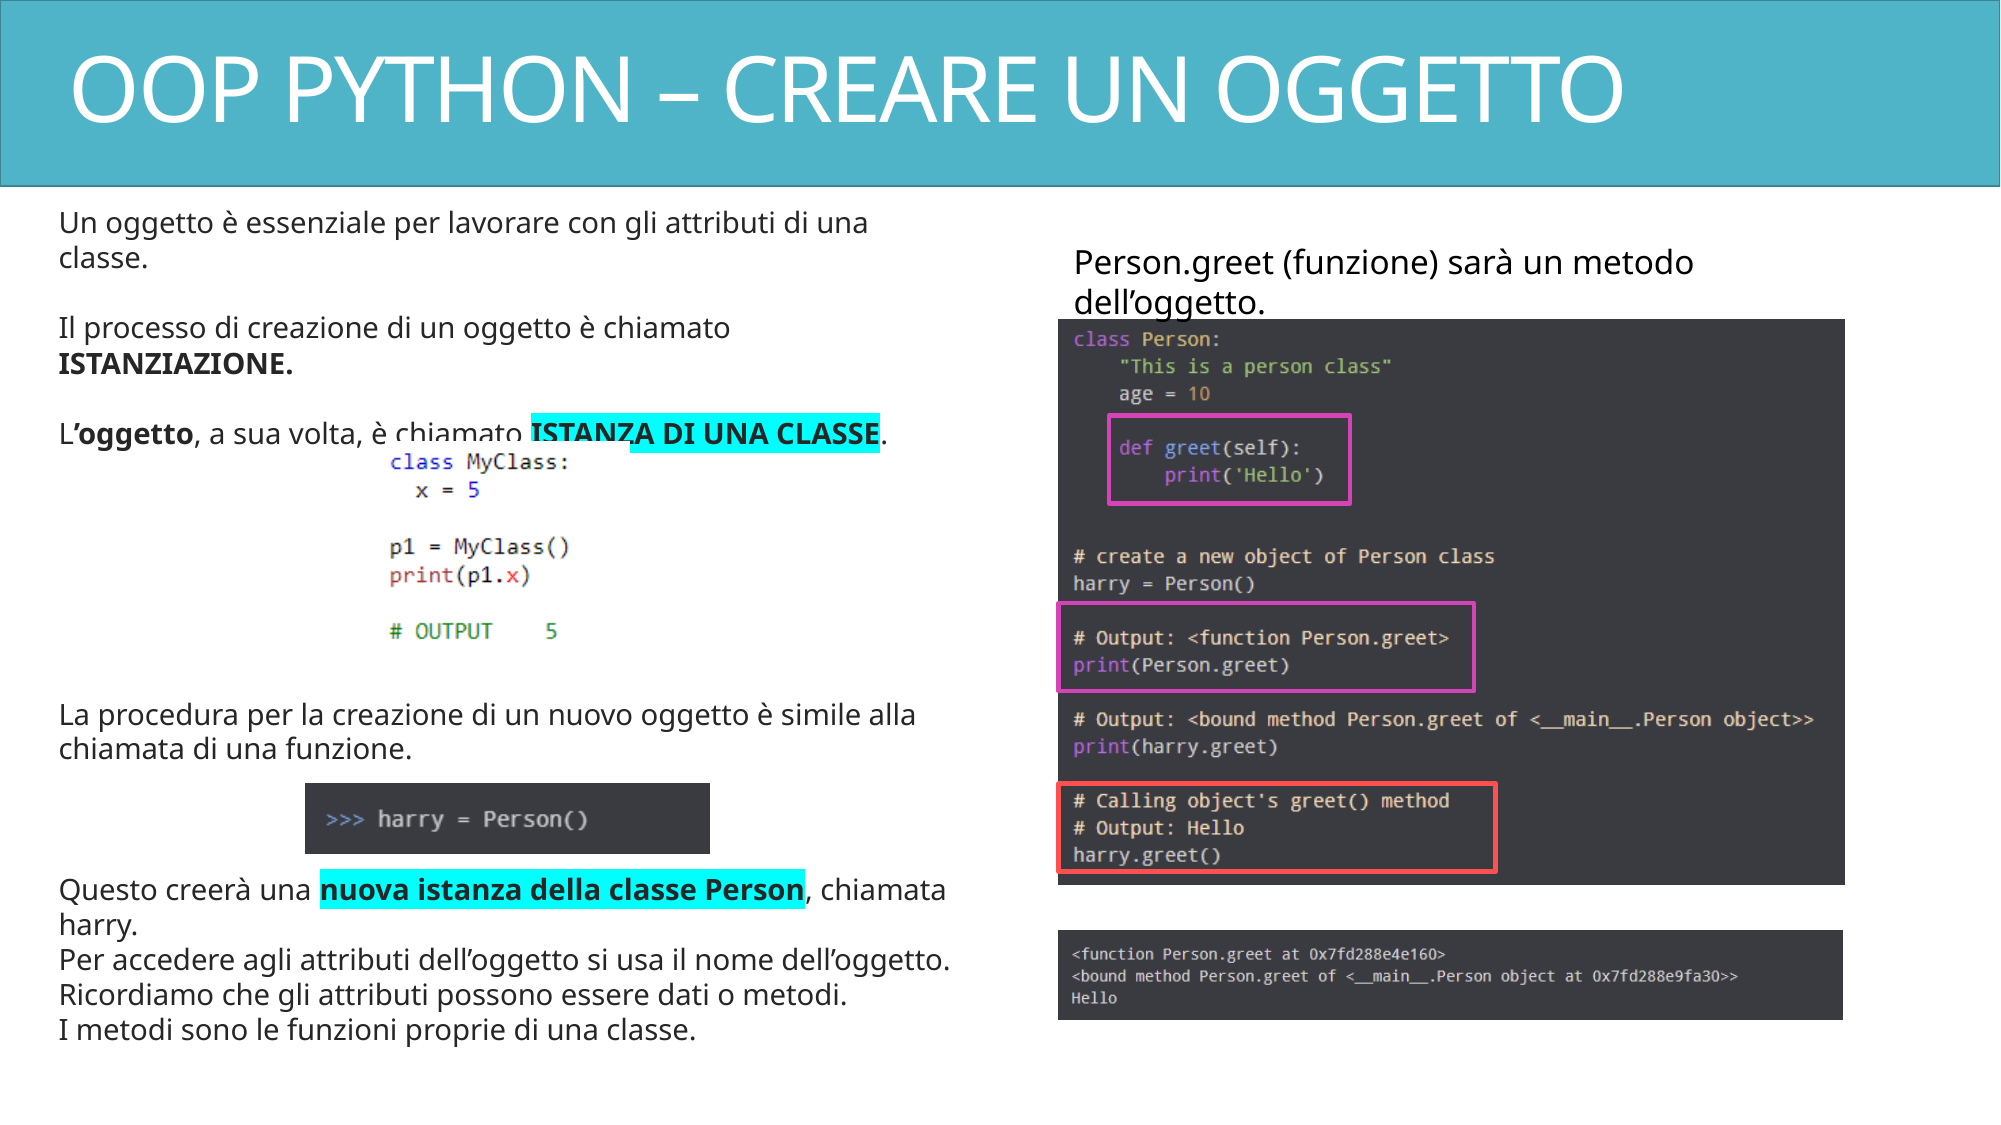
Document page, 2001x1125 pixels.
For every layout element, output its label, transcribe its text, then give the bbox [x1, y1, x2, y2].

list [1058, 319, 1845, 885]
list Un oggetto è essenziale per lavorare con gli attributi di una classe. Il processo di creazione di un oggetto è chiamato ISTANZIAZIONE. L’oggetto, a sua volta, è chiamato ISTANZA DI UNA CLASSE. La procedura per la creazione di un nuovo oggetto è simile alla chiamata di una funzione. Questo creerà una nuova istanza della classe Person, chiamata harry. Per accedere agli attributi dell’oggetto si usa il nome dell’oggetto. Ricordiamo che gli attributi possono essere dati o metodi. I metodi sono le funzioni proprie di una classe. [43, 197, 972, 1098]
picture [304, 783, 710, 855]
text_box Person.greet (funzione) sarà un metodo dell’oggetto. [1058, 233, 1829, 319]
picture [385, 441, 630, 658]
picture [1058, 929, 1843, 1020]
title OOP PYTHON – CREARE UN OGGETTO [53, 19, 1949, 170]
